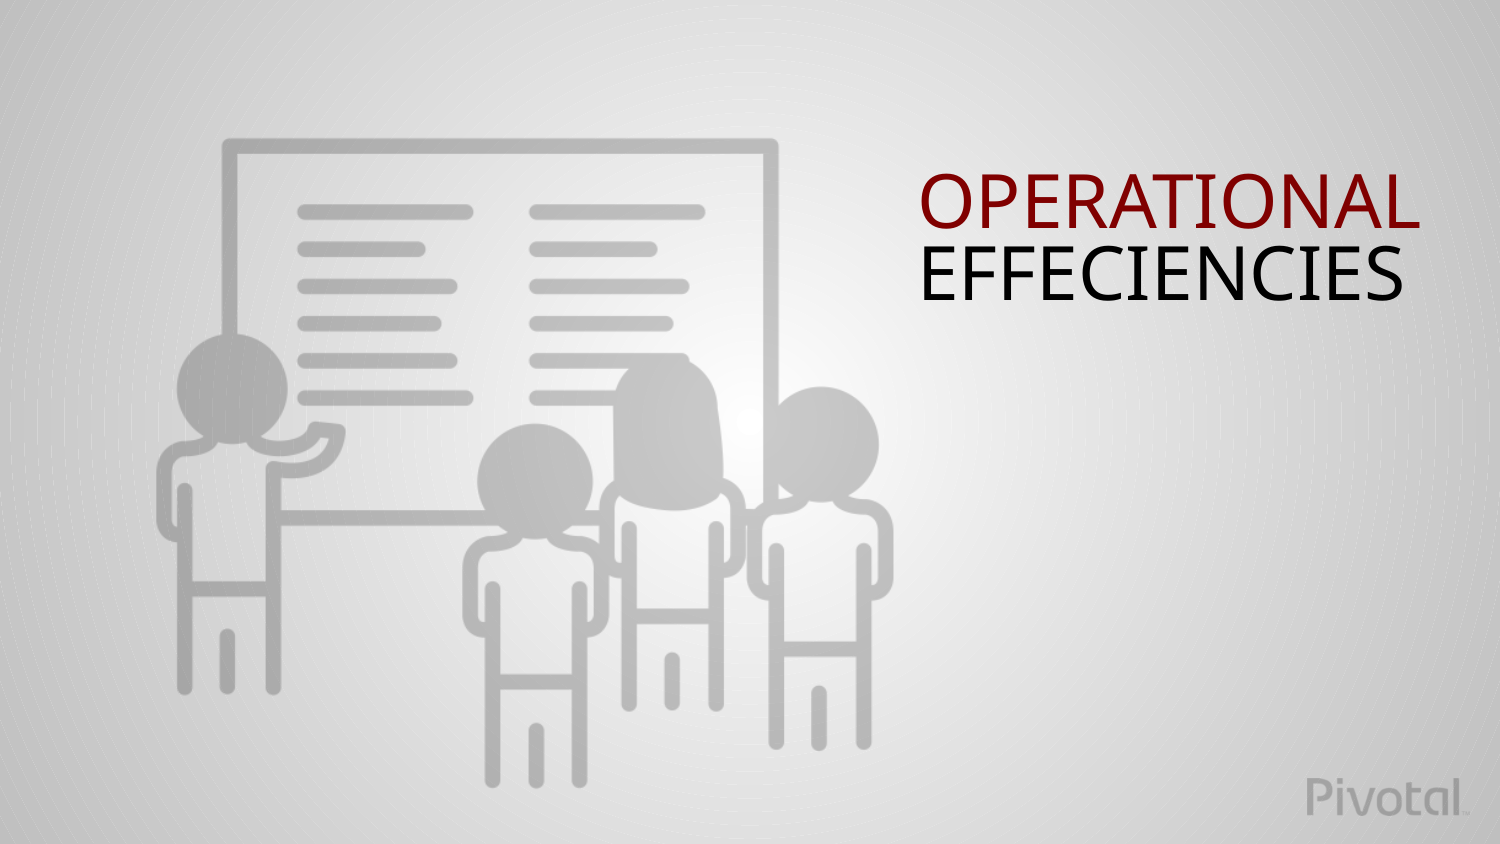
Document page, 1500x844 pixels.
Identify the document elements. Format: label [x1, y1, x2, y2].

text_box [95, 95, 1405, 832]
